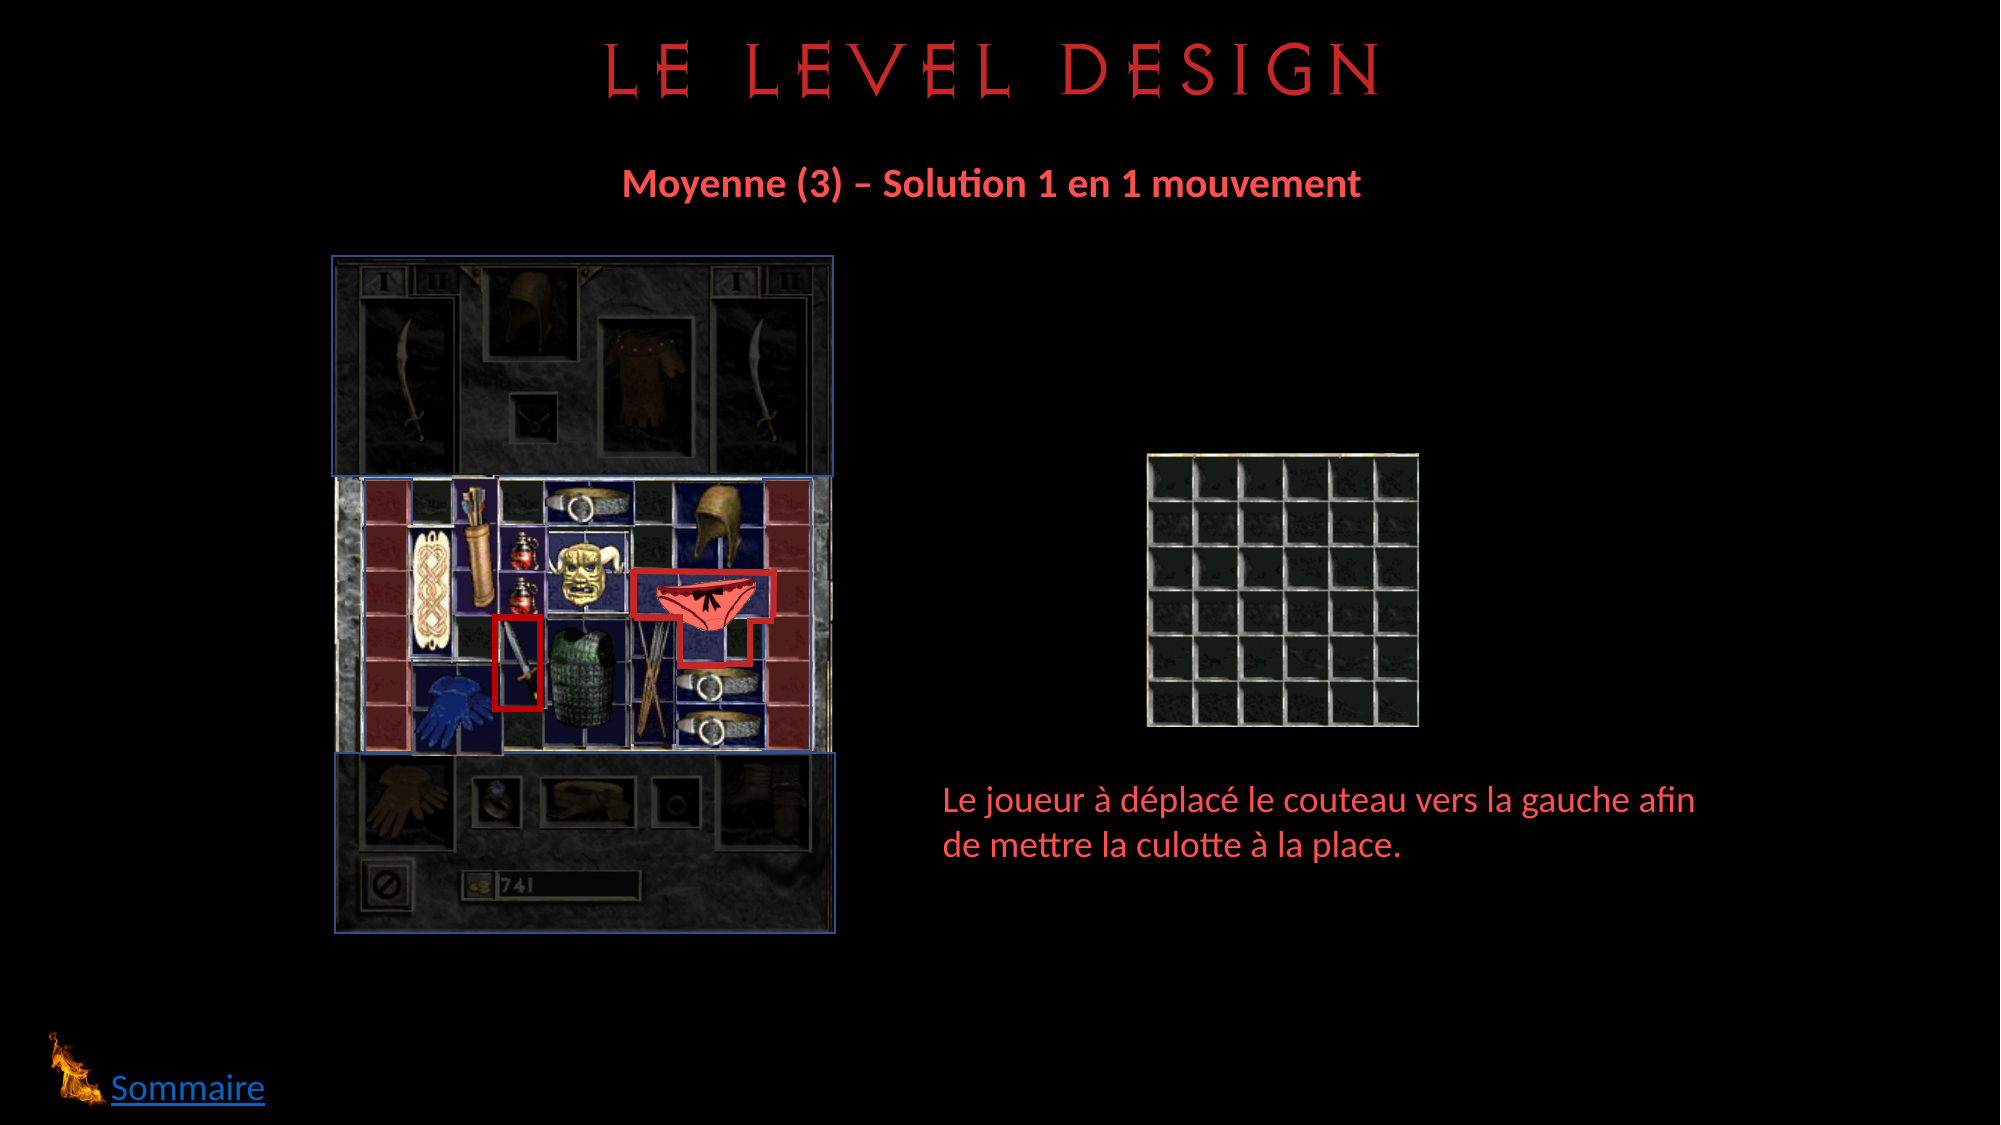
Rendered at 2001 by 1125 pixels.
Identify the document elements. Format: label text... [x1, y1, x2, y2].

picture [631, 612, 768, 750]
picture [46, 1029, 131, 1115]
text_box Sommaire [96, 1055, 281, 1116]
picture [604, 39, 1396, 100]
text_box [633, 569, 775, 666]
picture [407, 475, 636, 756]
text_box Le joueur à déplacé le couteau vers la gauche afin de mettre la culotte à la place. [927, 767, 1752, 873]
picture [673, 482, 767, 569]
picture [1146, 453, 1420, 727]
text_box [332, 256, 833, 477]
text_box Moyenne (3) – Solution 1 en 1 mouvement [588, 148, 1396, 214]
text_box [334, 259, 833, 933]
